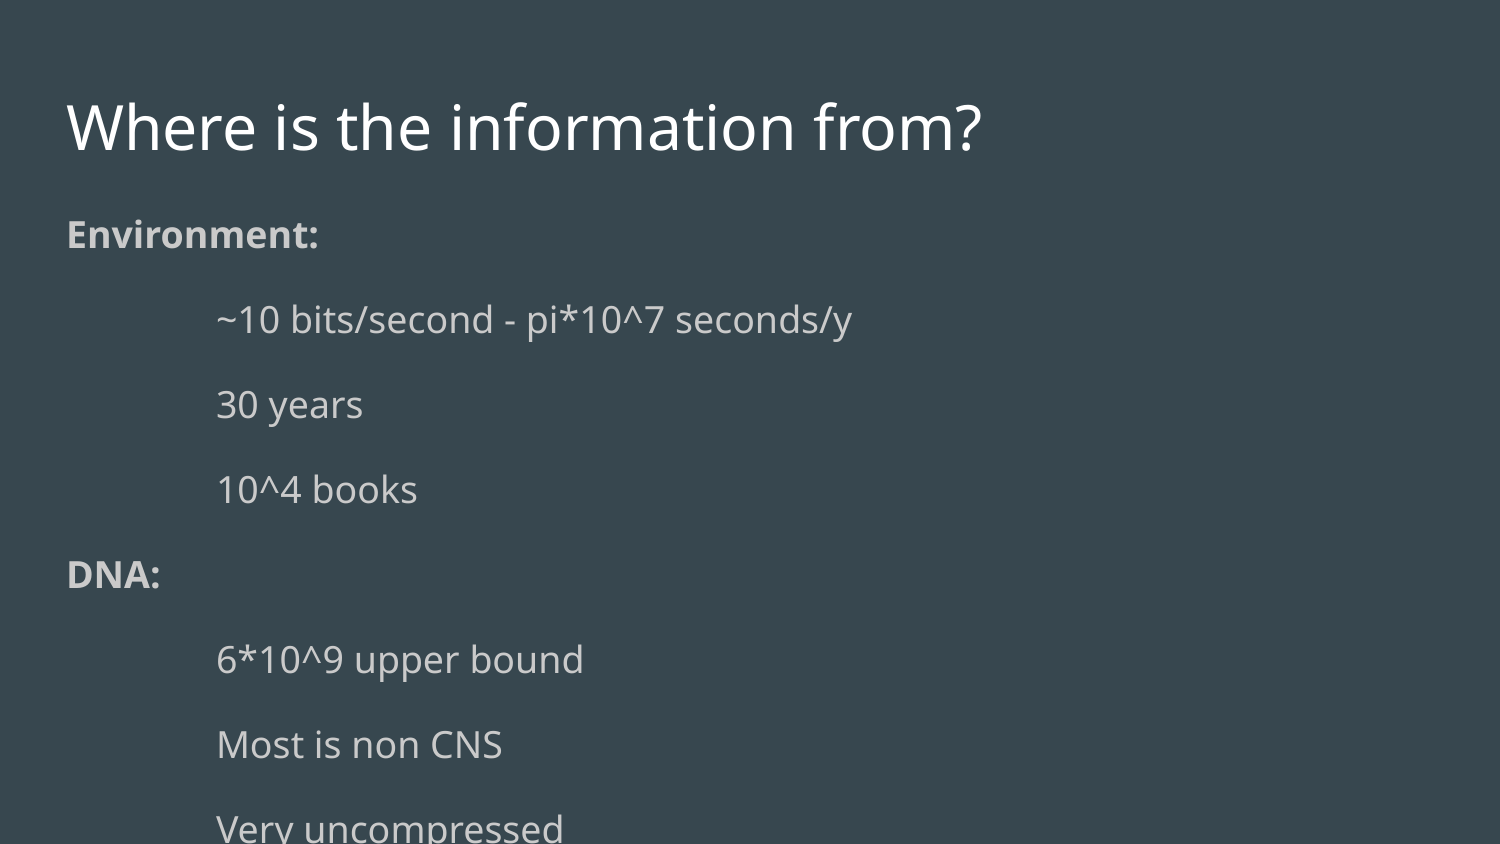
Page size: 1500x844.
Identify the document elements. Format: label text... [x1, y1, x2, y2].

title Where is the information from? [51, 72, 1449, 167]
list Environment: ~10 bits/second - pi*10^7 seconds/y 30 years 10^4 books DNA: 6*10^9 upper bound Most is non CNS Very uncompressed [51, 189, 1449, 750]
